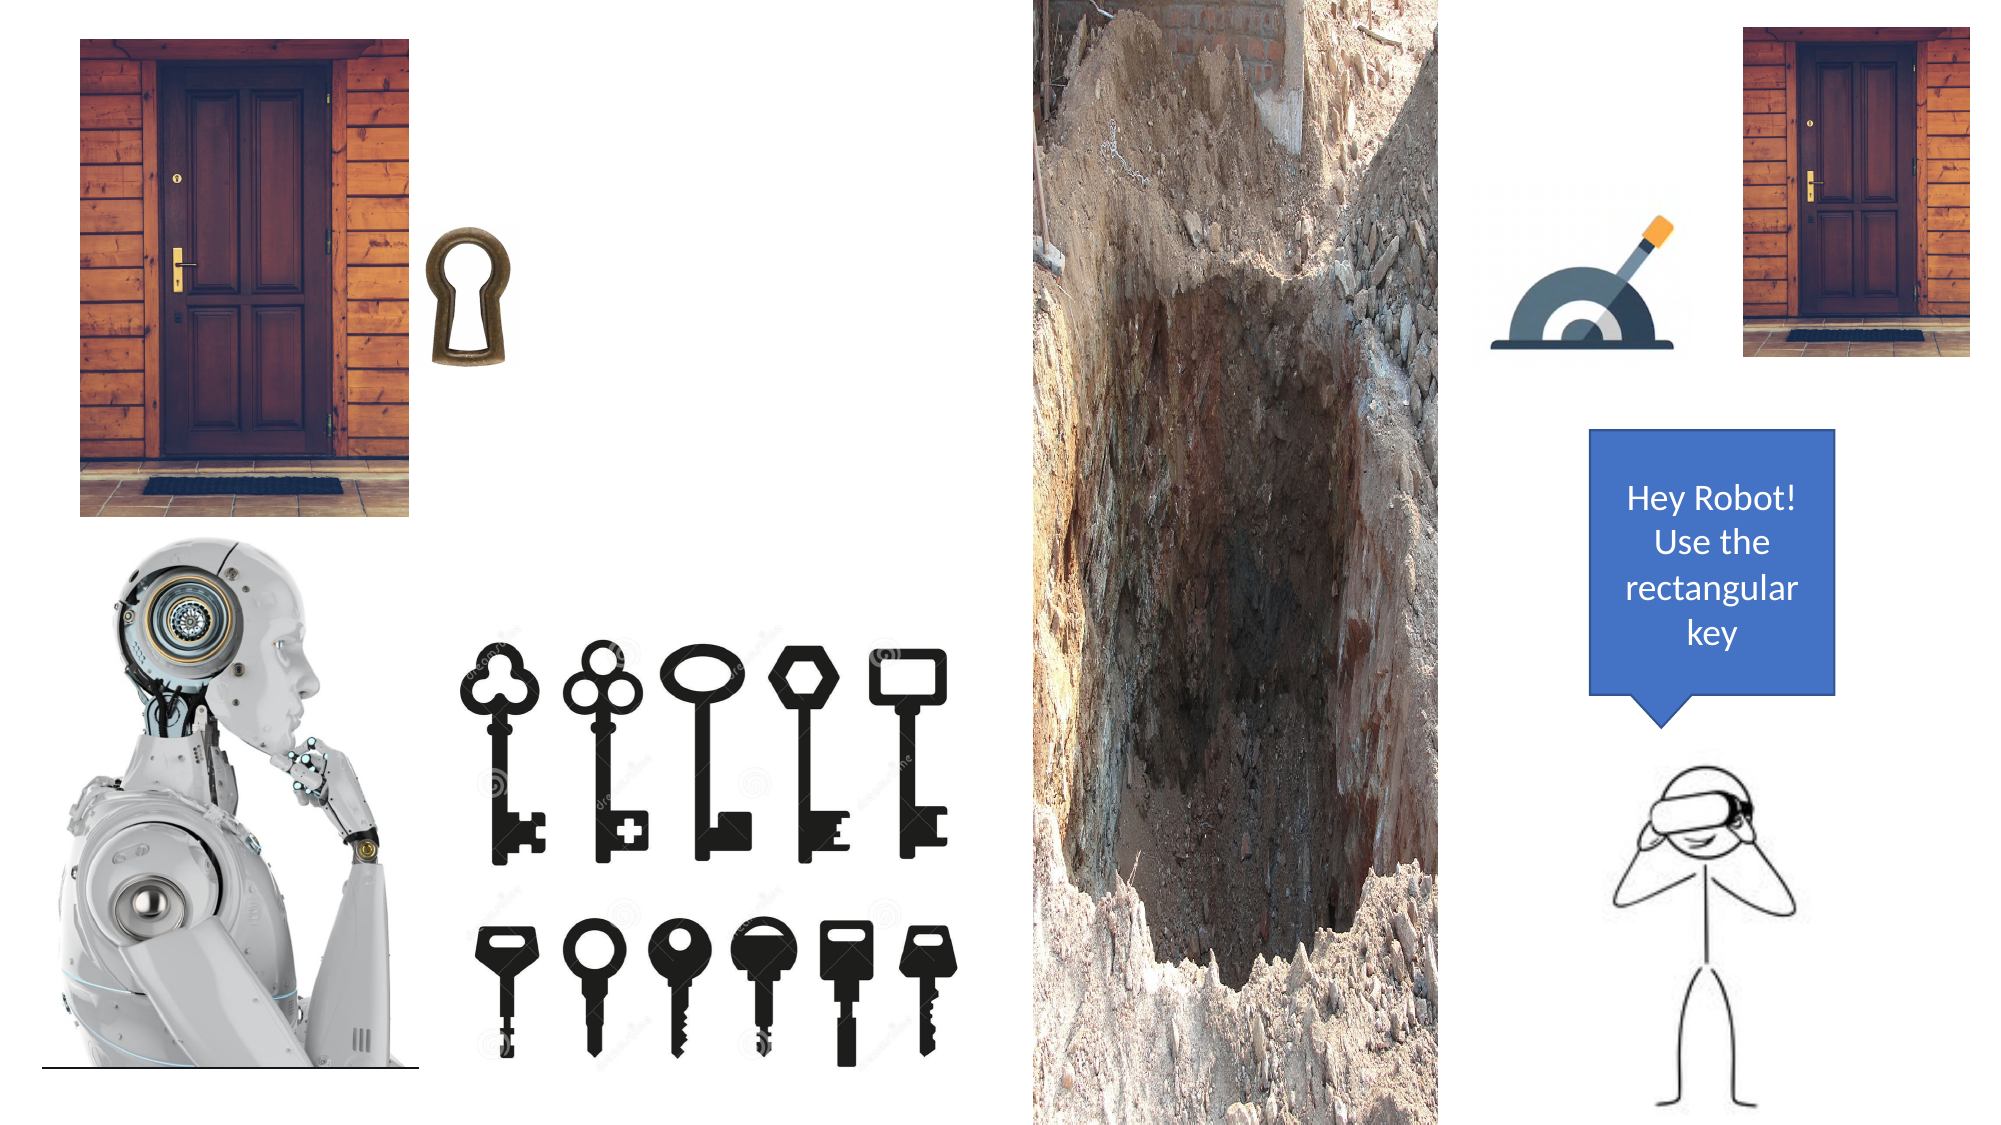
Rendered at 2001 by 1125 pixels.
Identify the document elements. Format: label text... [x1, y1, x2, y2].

picture [1743, 27, 1970, 357]
picture [1568, 732, 1824, 1122]
picture [445, 625, 975, 1080]
picture [42, 526, 419, 1069]
picture [1470, 178, 1692, 369]
picture [80, 39, 409, 518]
picture [1033, 0, 1438, 1125]
text_box Hey Robot! Use the rectangular key [1588, 429, 1836, 730]
picture [417, 226, 519, 369]
